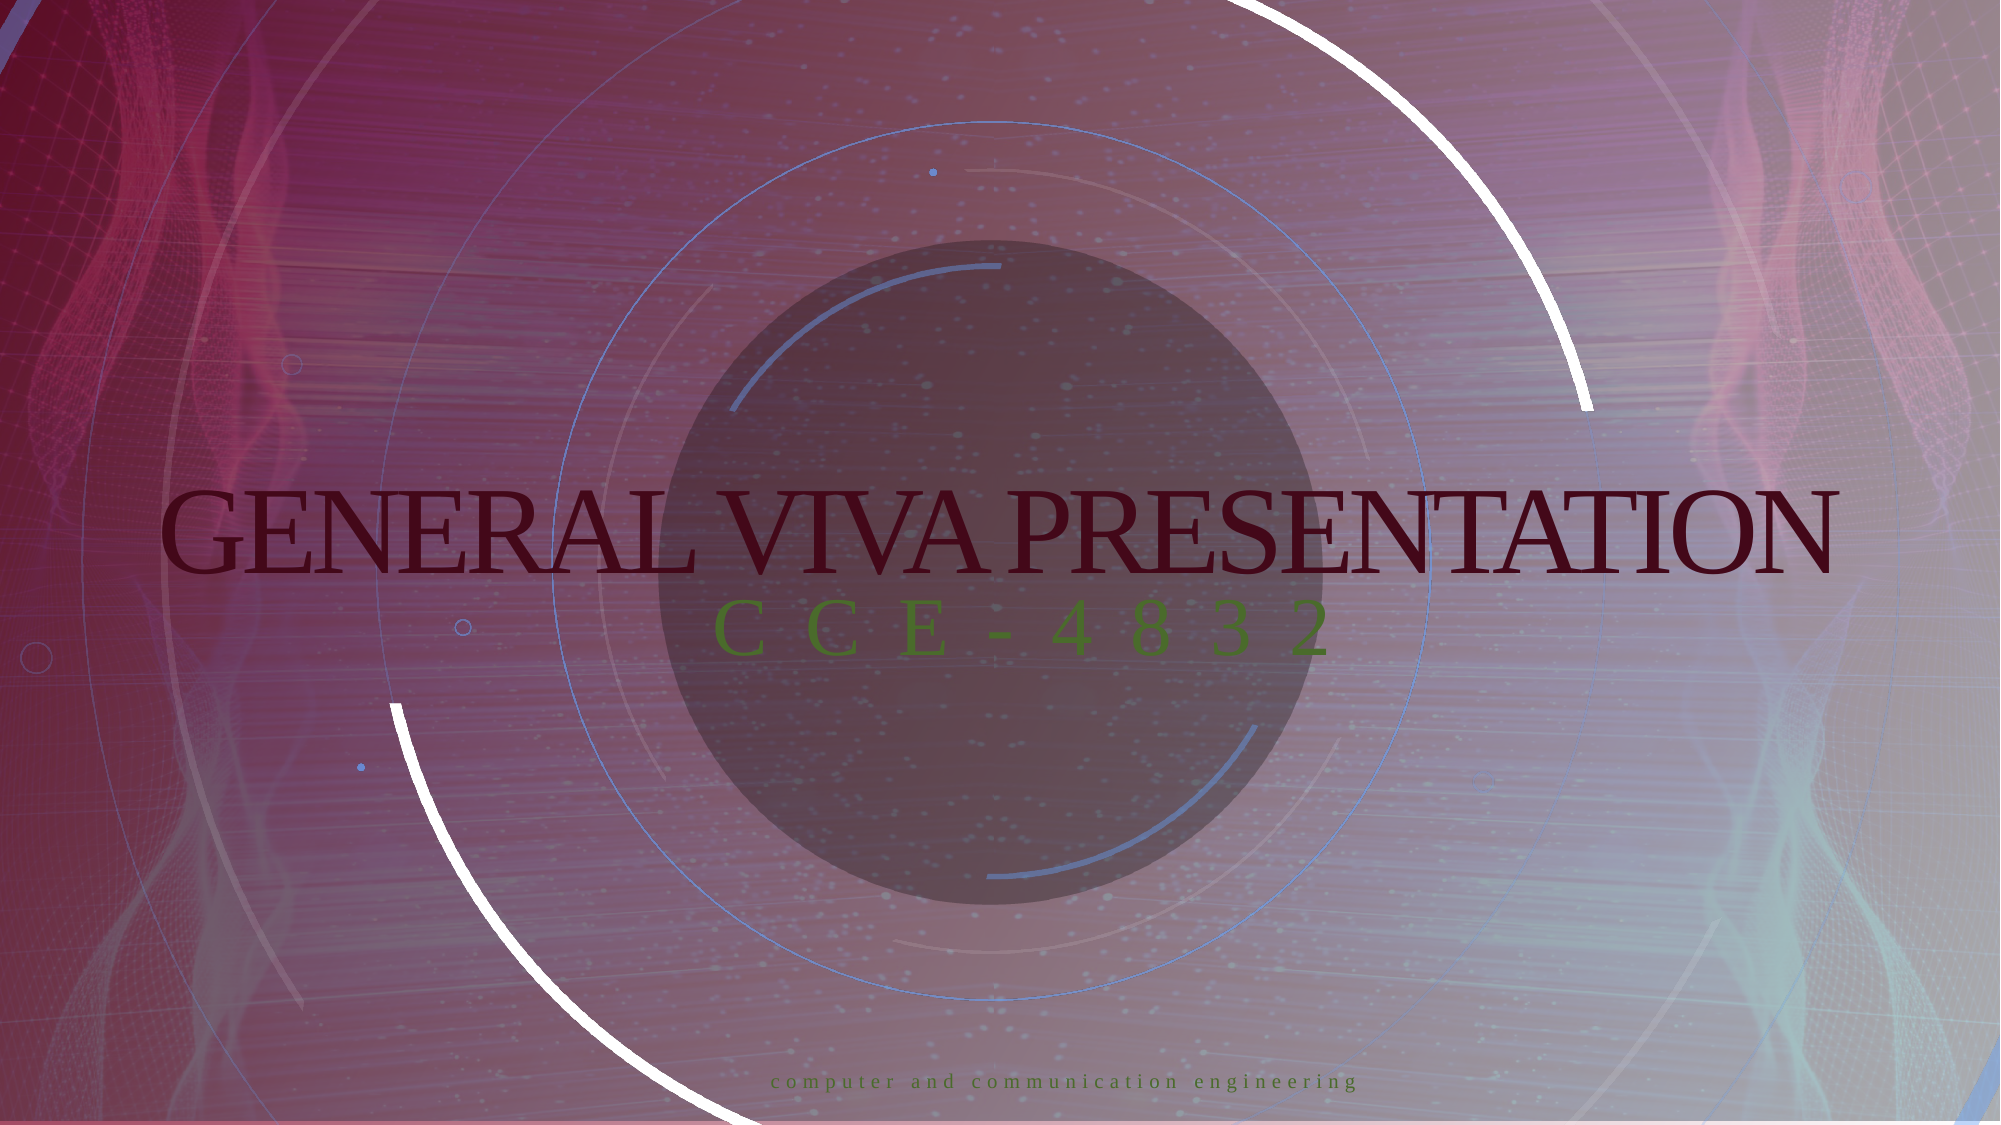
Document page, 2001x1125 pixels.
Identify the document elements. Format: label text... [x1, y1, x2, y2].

title General viva Presentation [0, 414, 2000, 583]
picture [0, 712, 2000, 1125]
list computer and communication engineering [611, 1032, 1504, 1104]
subtitle CCE-4832 [0, 583, 2000, 712]
picture [0, 0, 2000, 414]
